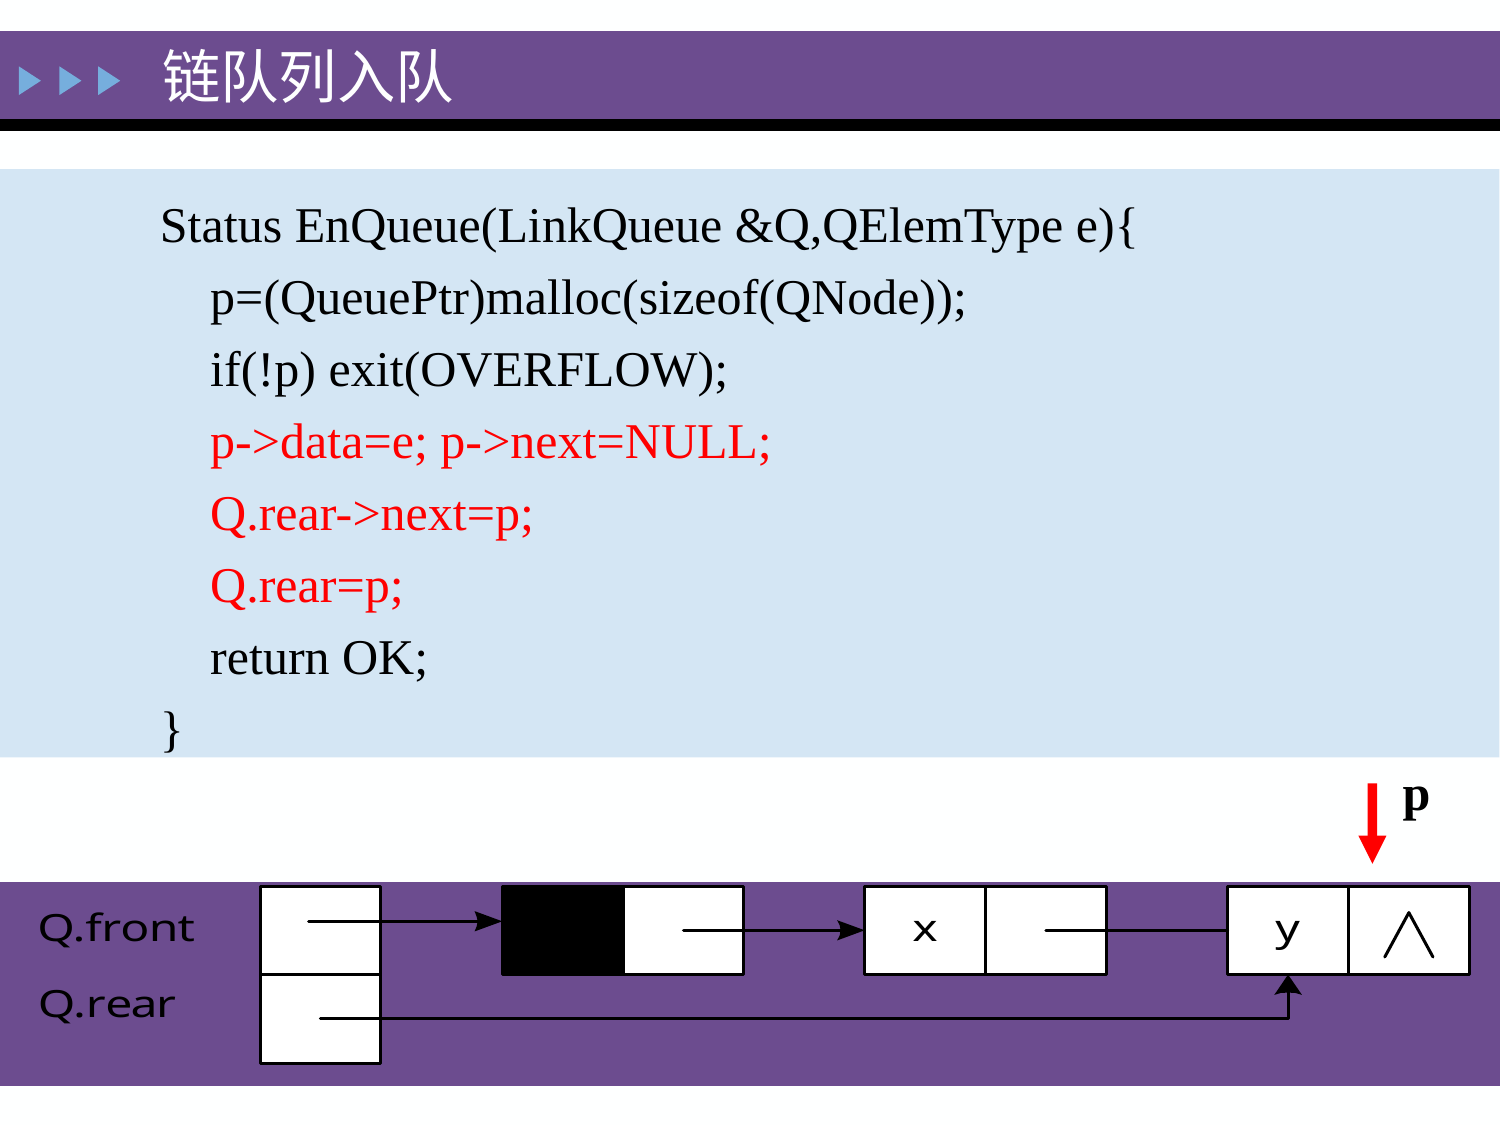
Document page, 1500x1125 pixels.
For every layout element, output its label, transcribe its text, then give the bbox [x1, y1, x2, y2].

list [0, 881, 1500, 1086]
text_box 链队列入队 [147, 32, 941, 119]
list Status EnQueue(LinkQueue &Q,QElemType e){ p=(QueuePtr)malloc(sizeof(QNode)); if(!p) exit(OVERFLOW); p->data=e; p->next=NULL; Q.rear->next=p; Q.rear=p; return OK; } [56, 172, 1197, 776]
text_box p [1387, 752, 1459, 828]
text_box [0, 169, 1500, 758]
text_box [1366, 783, 1379, 864]
